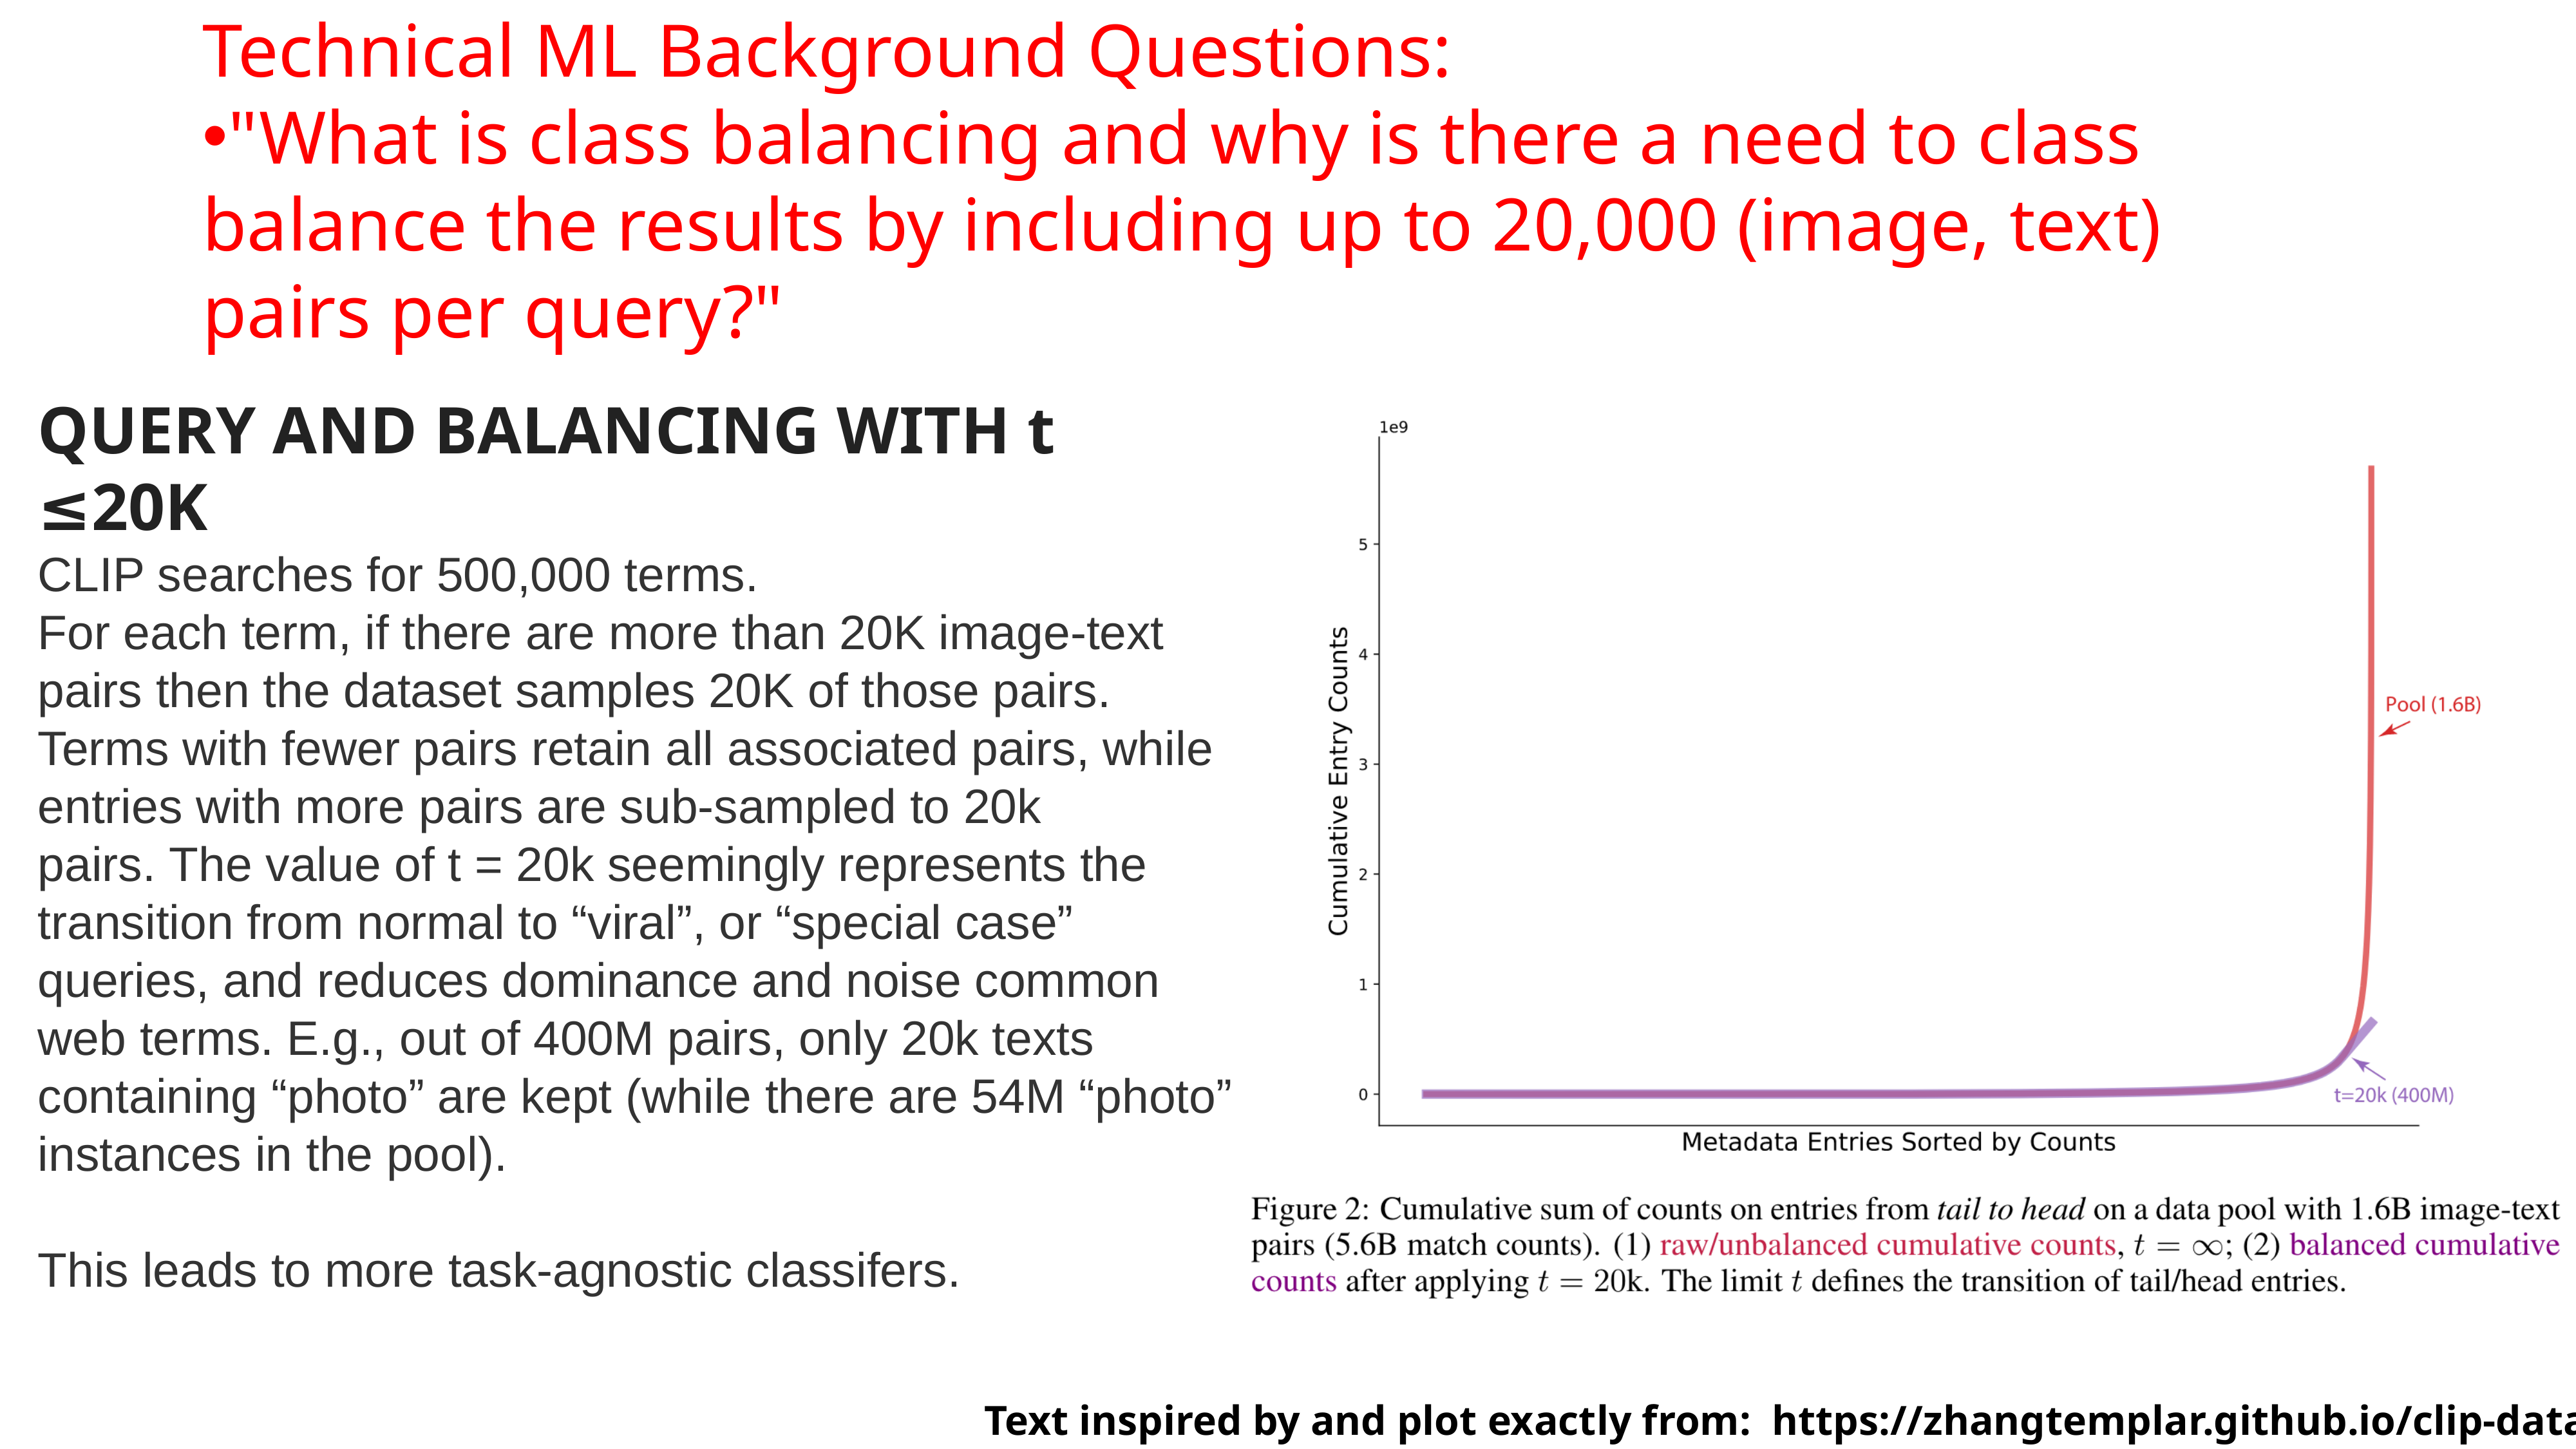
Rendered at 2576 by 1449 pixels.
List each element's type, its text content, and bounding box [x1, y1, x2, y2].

text_box Technical ML Background Questions: "What is class balancing and why is there a need to class balance the results by including up to 20,000 (image, text) pairs per query?" [193, 0, 2353, 357]
text_box Text inspired by and plot exactly from: https://zhangtemplar.github.io/clip-data/ [931, 1390, 2576, 1448]
text_box QUERY AND BALANCING WITH t ≤20K CLIP searches for 500,000 terms. For each term, if there are more than 20K image-text pairs then the dataset samples 20K of those pairs. Terms with fewer pairs retain all associated pairs, while entries with more pairs are sub-sampled to 20k pairs. The value of t = 20k seemingly represents the transition from normal to “viral”, or “special case” queries, and reduces dominance and noise common web terms. E.g., out of 400M pairs, only 20k texts containing “photo” are kept (while there are 54M “photo” instances in the pool). This leads to more task-agnostic classifers. [37, 366, 1240, 1384]
picture [1239, 408, 2576, 1309]
